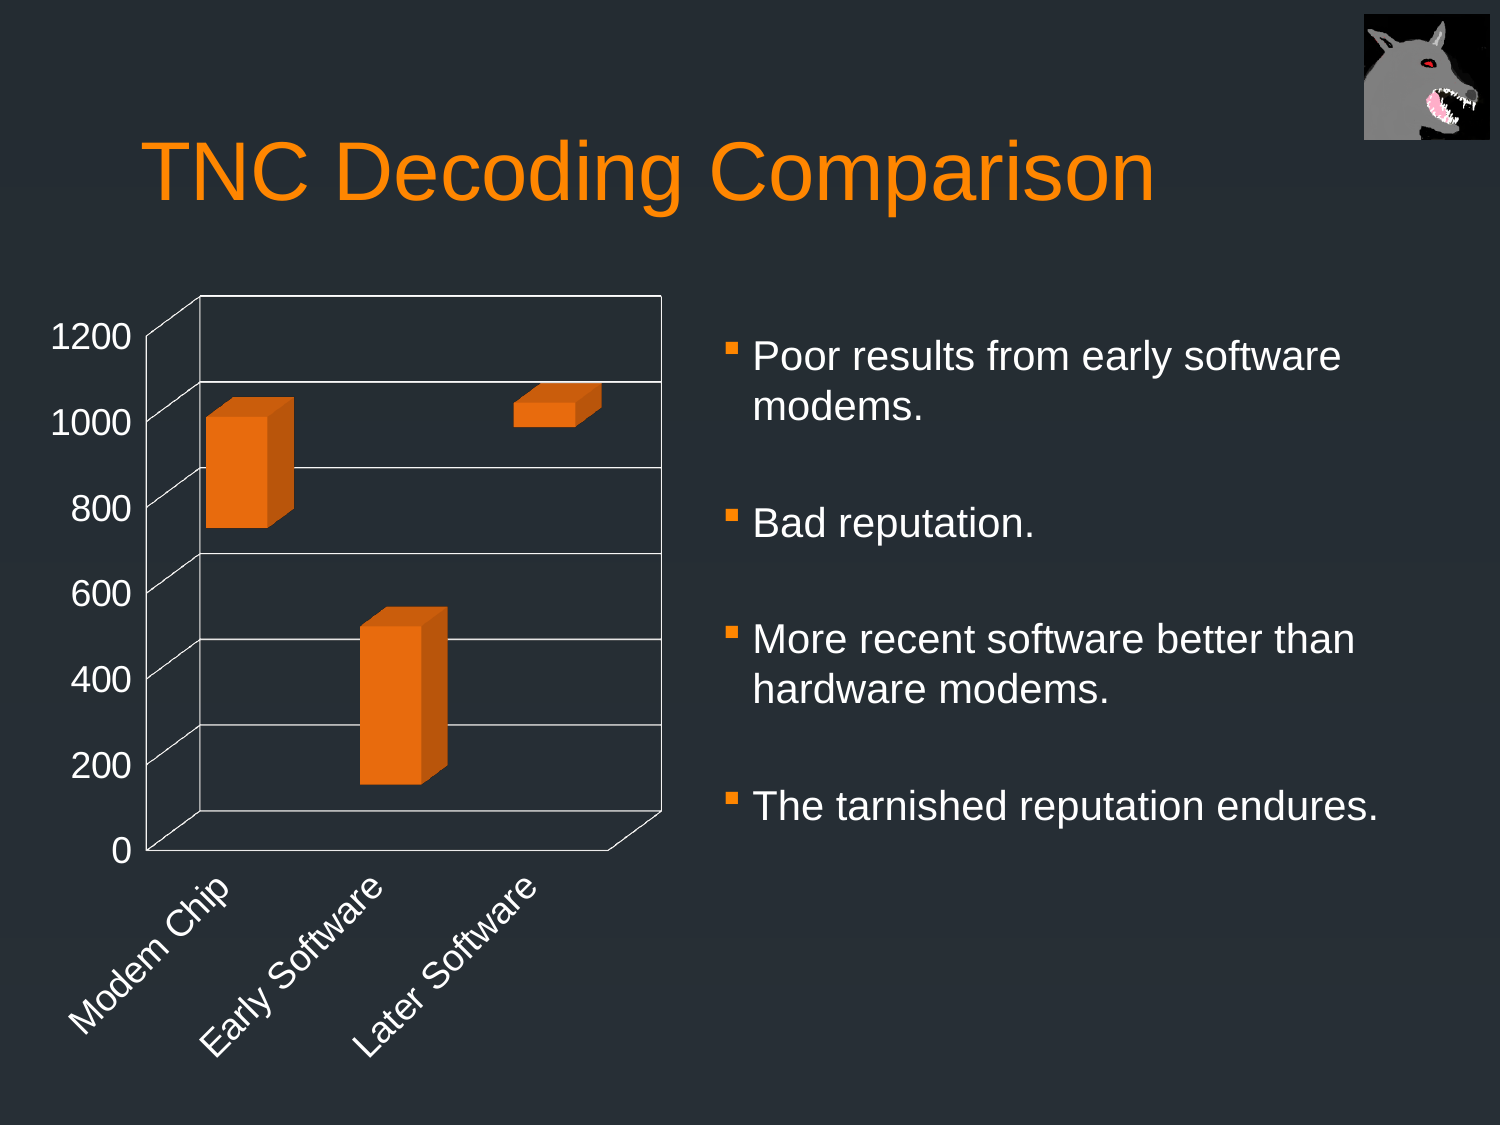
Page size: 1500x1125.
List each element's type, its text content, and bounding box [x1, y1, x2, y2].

chart [36, 274, 676, 1088]
picture [1364, 14, 1490, 140]
title TNC Decoding Comparison [125, 62, 1325, 225]
list Poor results from early software modems. Bad reputation. More recent software better than hardware modems. The tarnished reputation endures. [699, 262, 1450, 1088]
